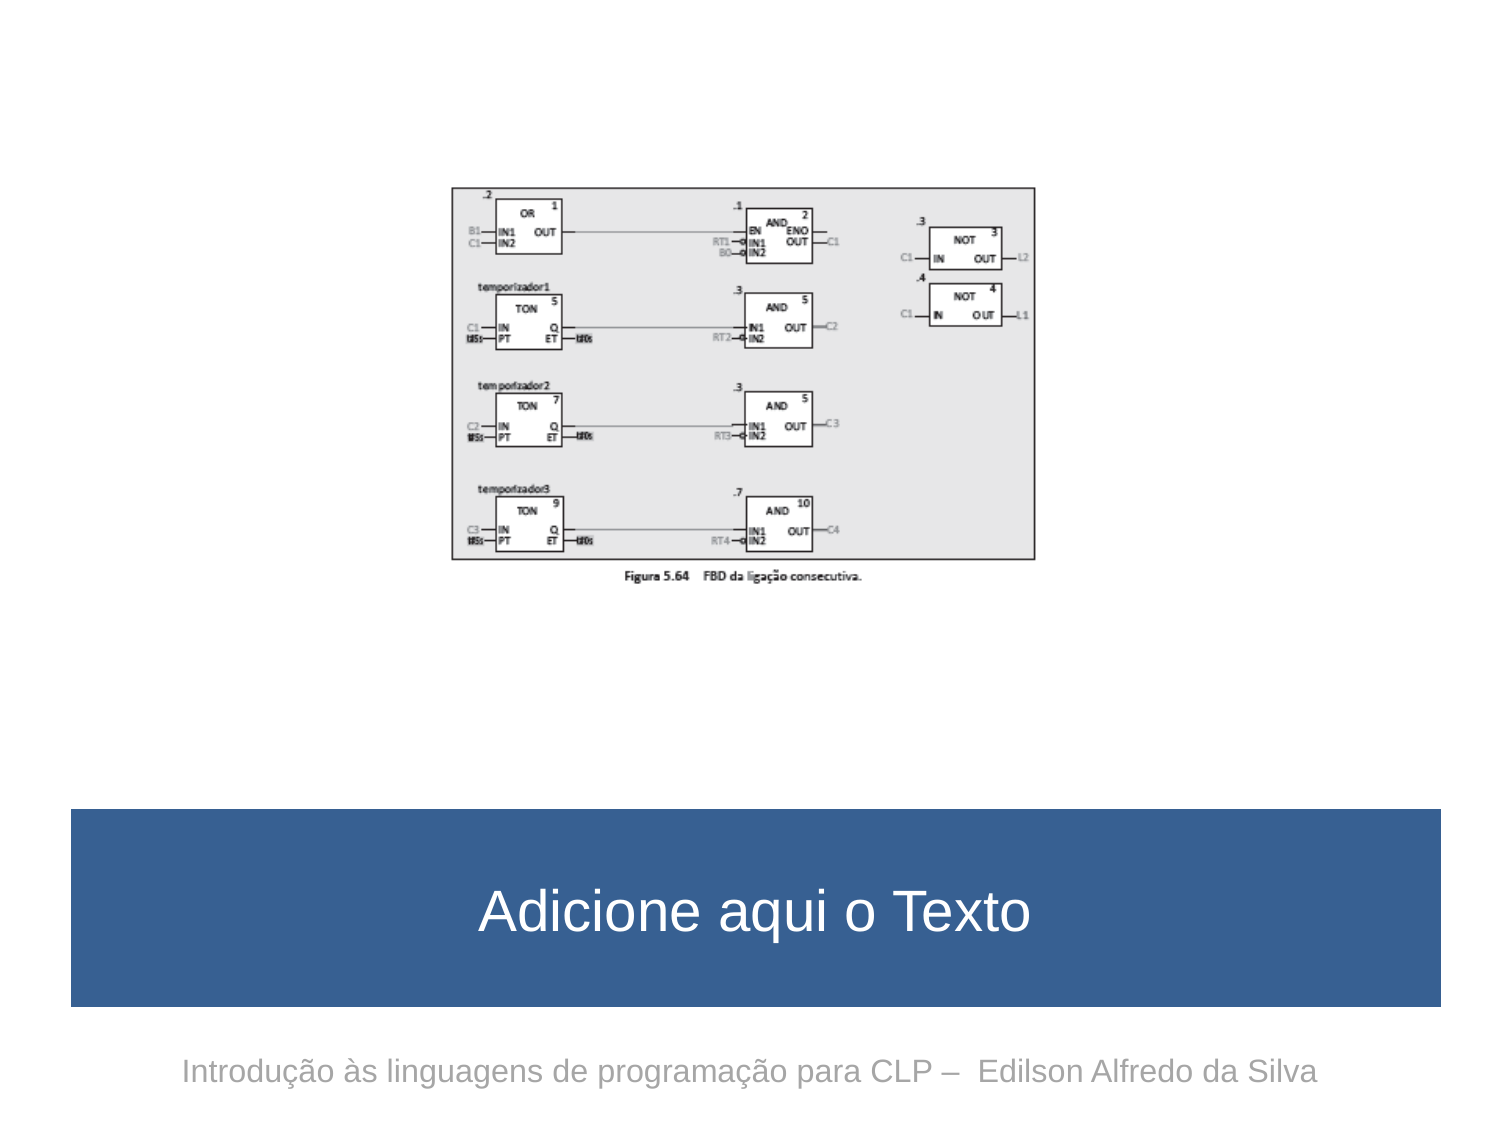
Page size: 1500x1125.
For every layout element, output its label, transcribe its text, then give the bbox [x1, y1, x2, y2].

footer Introdução às linguagens de programação para CLP – Edilson Alfredo da Silva [0, 1042, 1500, 1103]
picture [433, 172, 1056, 598]
text_box Adicione aqui o Texto [70, 808, 1442, 1008]
